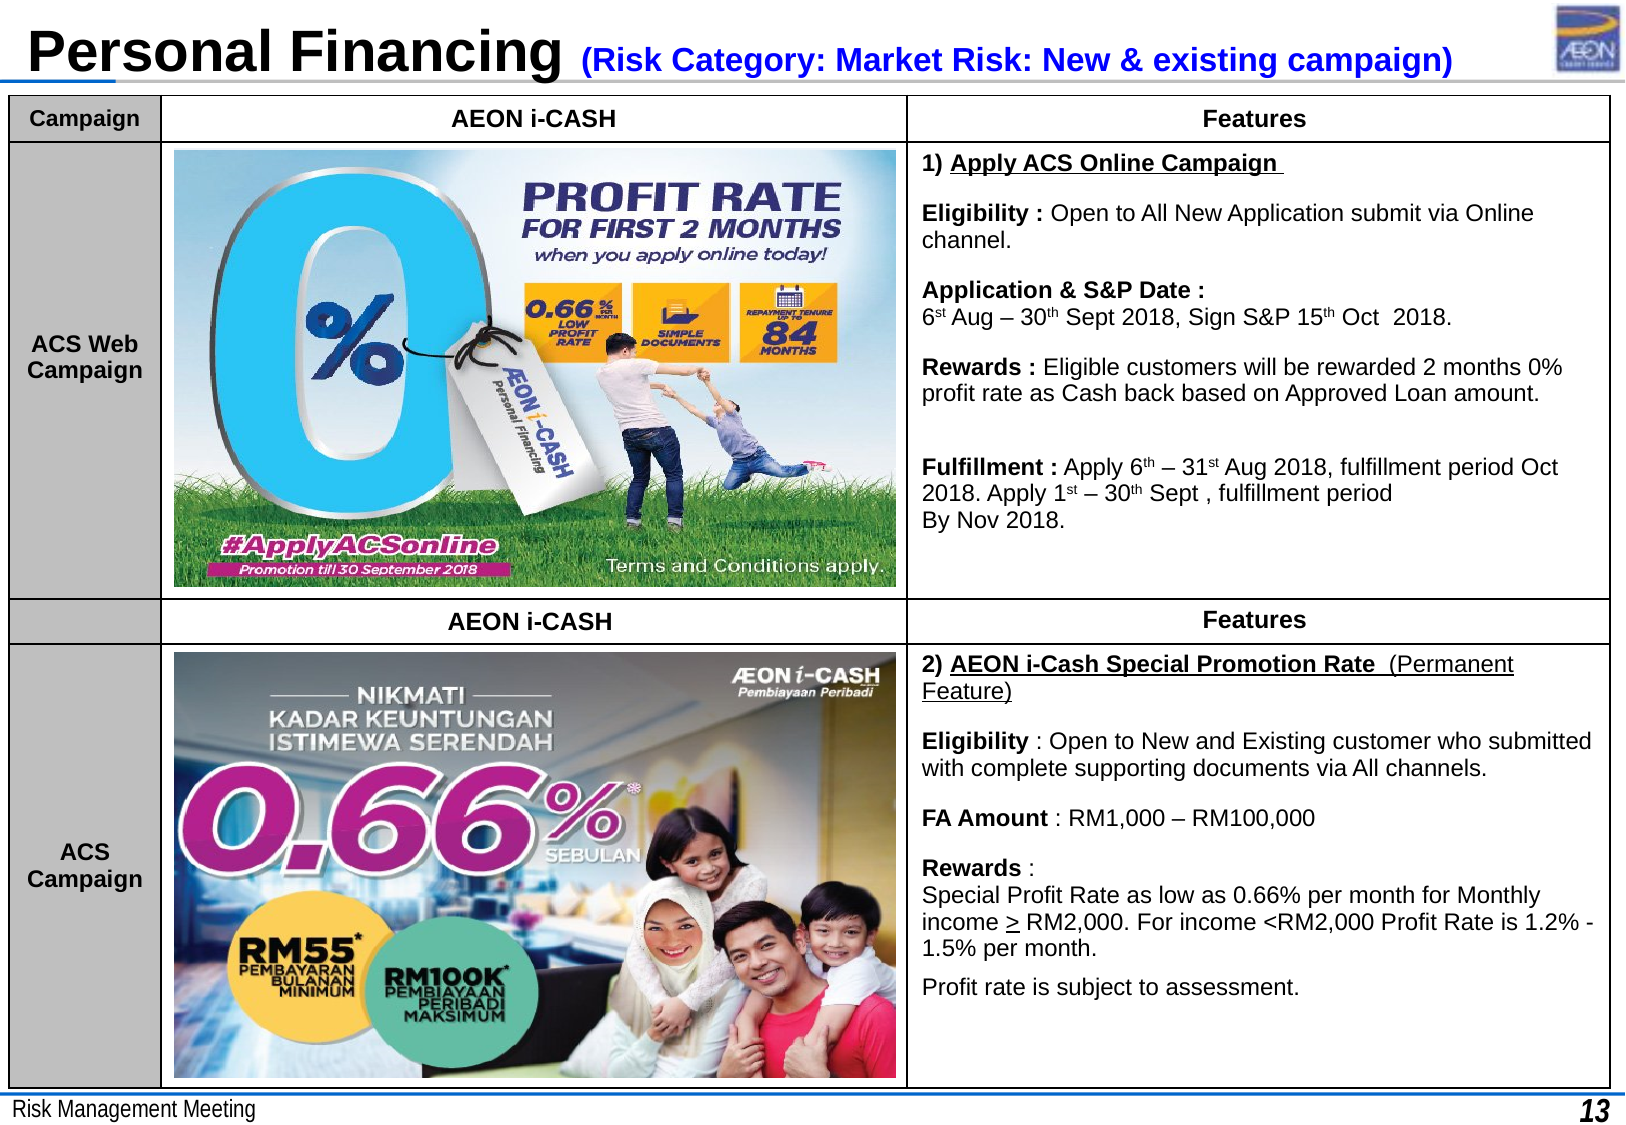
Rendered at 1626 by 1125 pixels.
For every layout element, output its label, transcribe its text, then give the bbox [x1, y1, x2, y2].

table_cell 1) Apply ACS Online Campaign Eligibility : Open to All New Application submit via Online channel. Application & S&P Date : 6st Aug – 30th Sept 2018, Sign S&P 15th Oct 2018. Rewards : Eligible customers will be rewarded 2 months 0% profit rate as Cash back based on Approved Loan amount. Fulfillment : Apply 6th – 31st Aug 2018, fulfillment period Oct 2018. Apply 1st – 30th Sept , fulfillment period By Nov 2018. [908, 143, 1609, 598]
table_cell AEON i-CASH [162, 600, 906, 643]
text_box Personal Financing (Risk Category: Market Risk: New & existing campaign) [12, 12, 1575, 93]
table_cell [162, 645, 906, 1087]
table_header AEON i-CASH [162, 96, 906, 141]
picture [174, 148, 896, 587]
picture [174, 652, 896, 1079]
table_header Campaign [10, 96, 160, 141]
table_cell ACS Campaign [10, 645, 160, 1087]
table_cell [10, 600, 160, 643]
table_cell Features [908, 600, 1609, 643]
table_header Features [908, 96, 1609, 141]
picture [1551, 3, 1626, 78]
table_cell [162, 143, 906, 598]
table_cell 2) AEON i-Cash Special Promotion Rate (Permanent Feature) Eligibility : Open to New and Existing customer who submitted with complete supporting documents via All channels. FA Amount : RM1,000 – RM100,000 Rewards : Special Profit Rate as low as 0.66% per month for Monthly income > RM2,000. For income <RM2,000 Profit Rate is 1.2% - 1.5% per month. Profit rate is subject to assessment. [908, 645, 1609, 1087]
table_cell ACS Web Campaign [10, 143, 160, 598]
